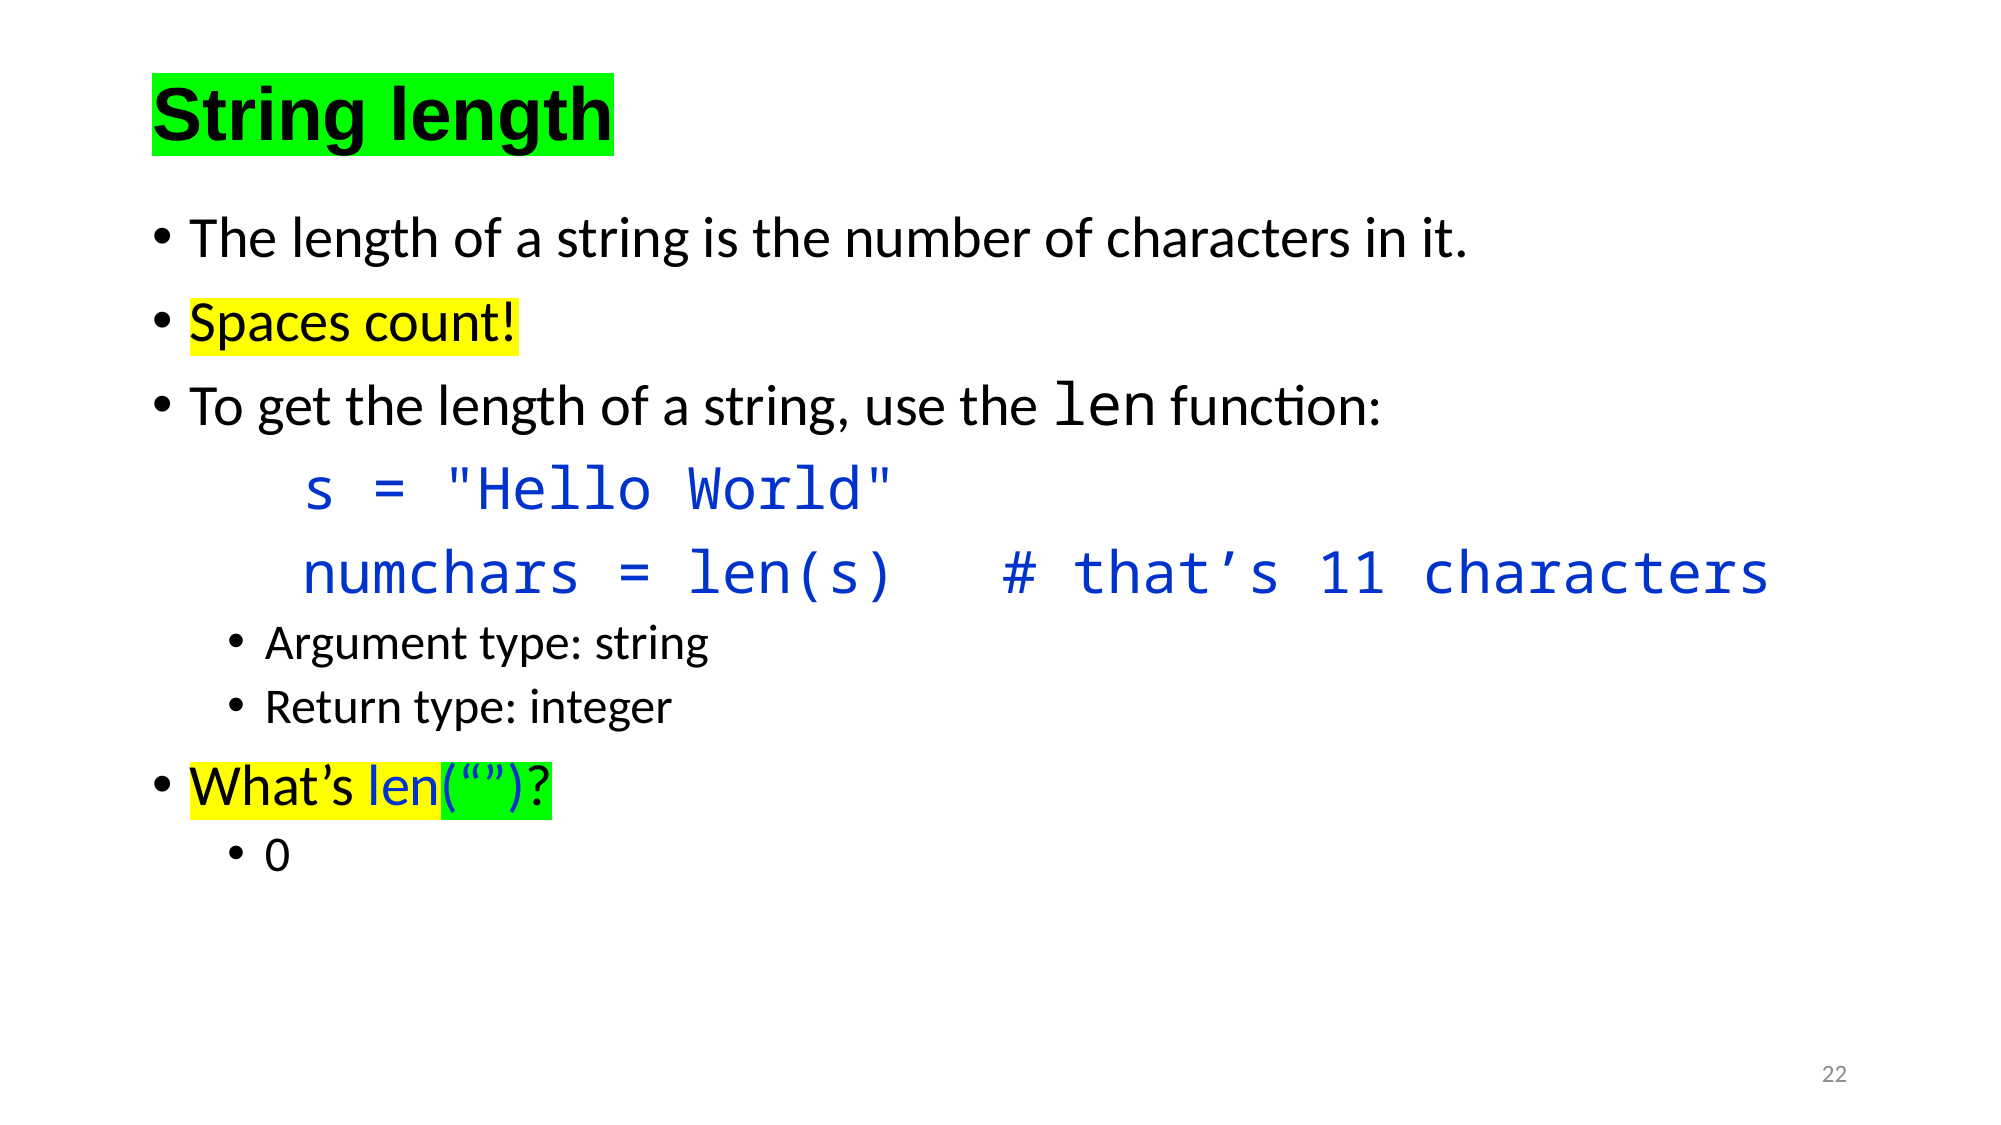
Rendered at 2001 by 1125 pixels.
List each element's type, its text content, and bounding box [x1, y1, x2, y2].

list The length of a string is the number of characters in it. Spaces count! To get the length of a string, use the len function: s = "Hello World" numchars = len(s) # that’s 11 characters Argument type: string Return type: integer What’s len(“”)? 0 [137, 200, 1863, 1014]
slide_number 22 [1412, 1042, 1863, 1103]
title String length [137, 59, 1863, 173]
